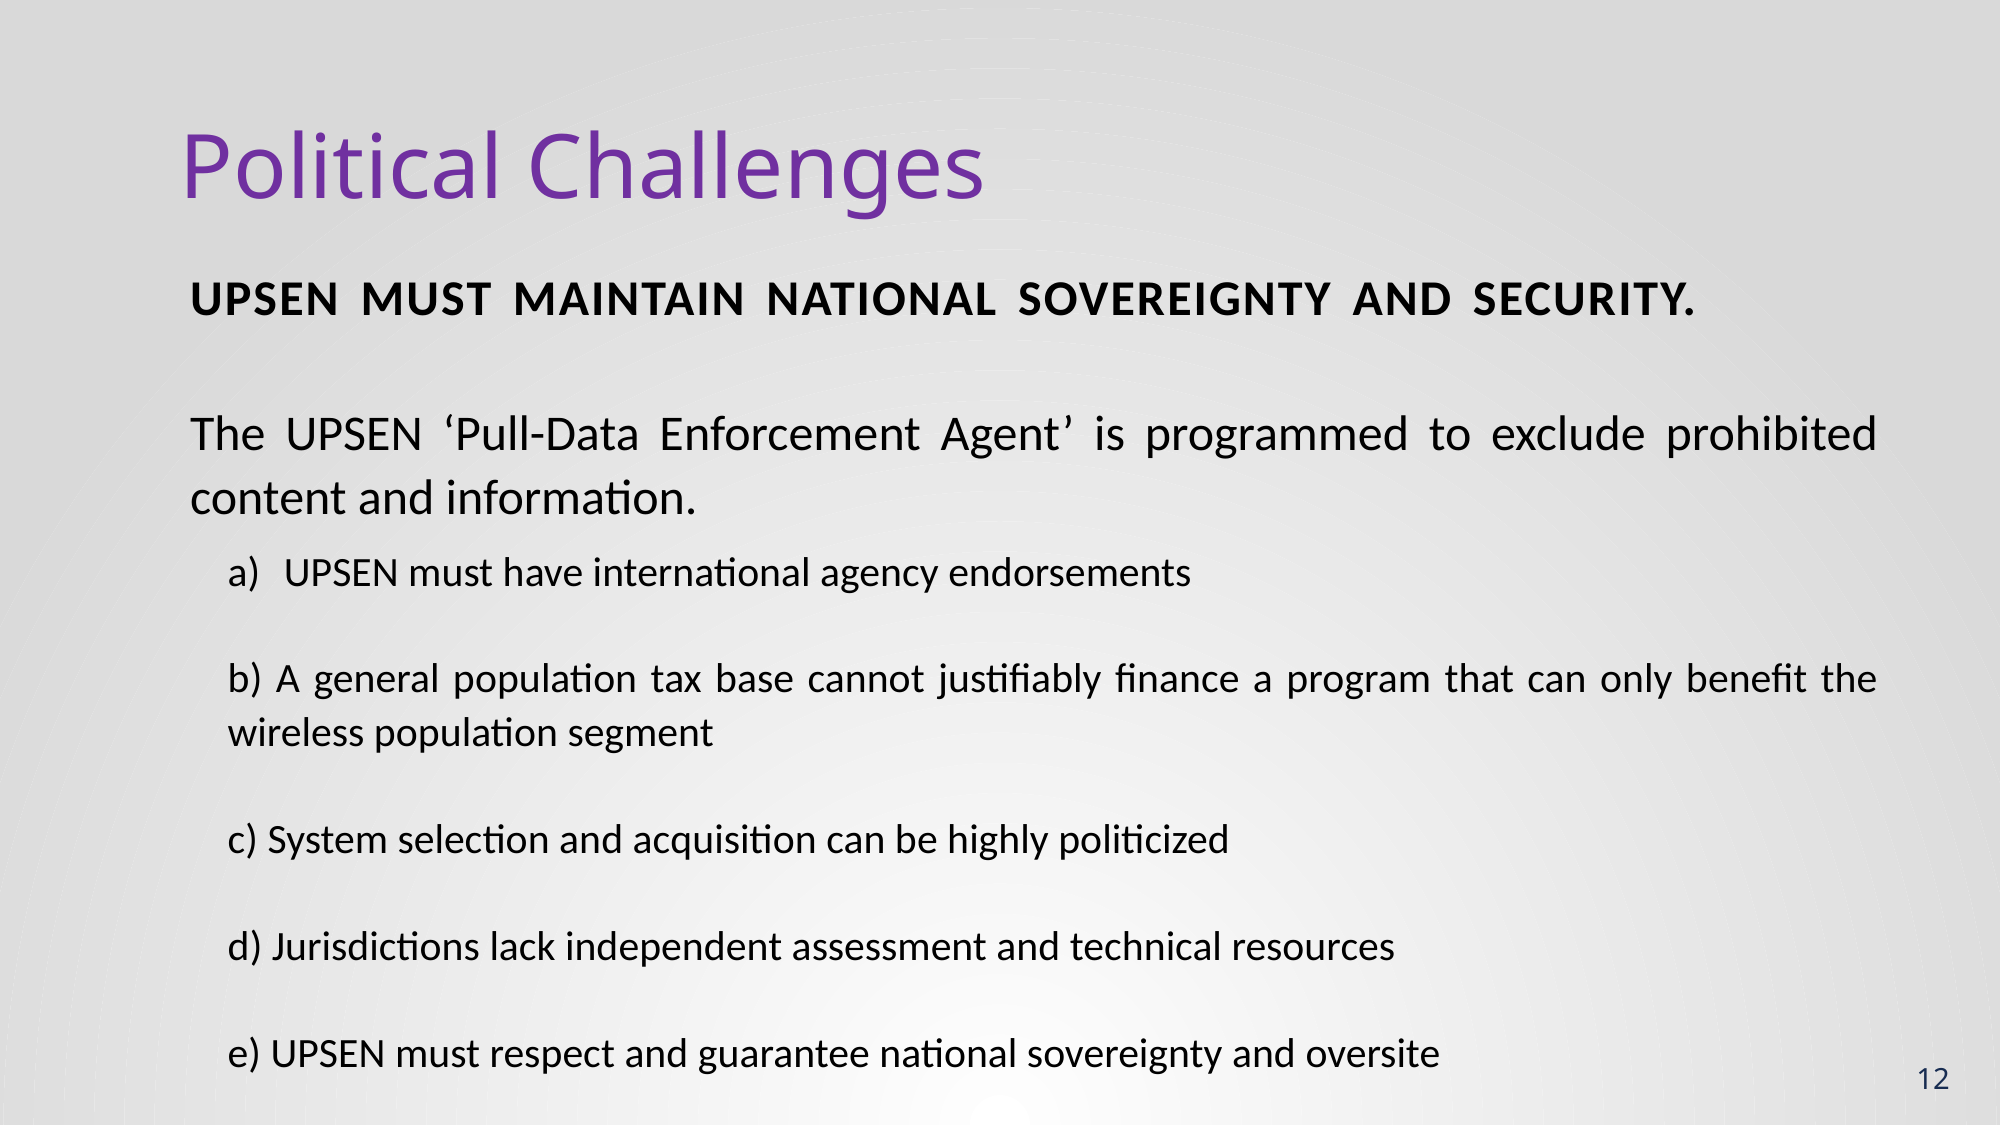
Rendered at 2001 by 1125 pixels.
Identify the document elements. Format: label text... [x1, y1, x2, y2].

text_box UPSEN must maintain national sovereignty and security. The UPSEN ‘Pull-Data Enforcement Agent’ is programmed to exclude prohibited content and information. UPSEN must have international agency endorsements b) A general population tax base cannot justifiably finance a program that can only benefit the wireless population segment c) System selection and acquisition can be highly politicized d) Jurisdictions lack independent assessment and technical resources e) UPSEN must respect and guarantee national sovereignty and oversite [62, 254, 1894, 1125]
title Political Challenges [164, 107, 2000, 326]
